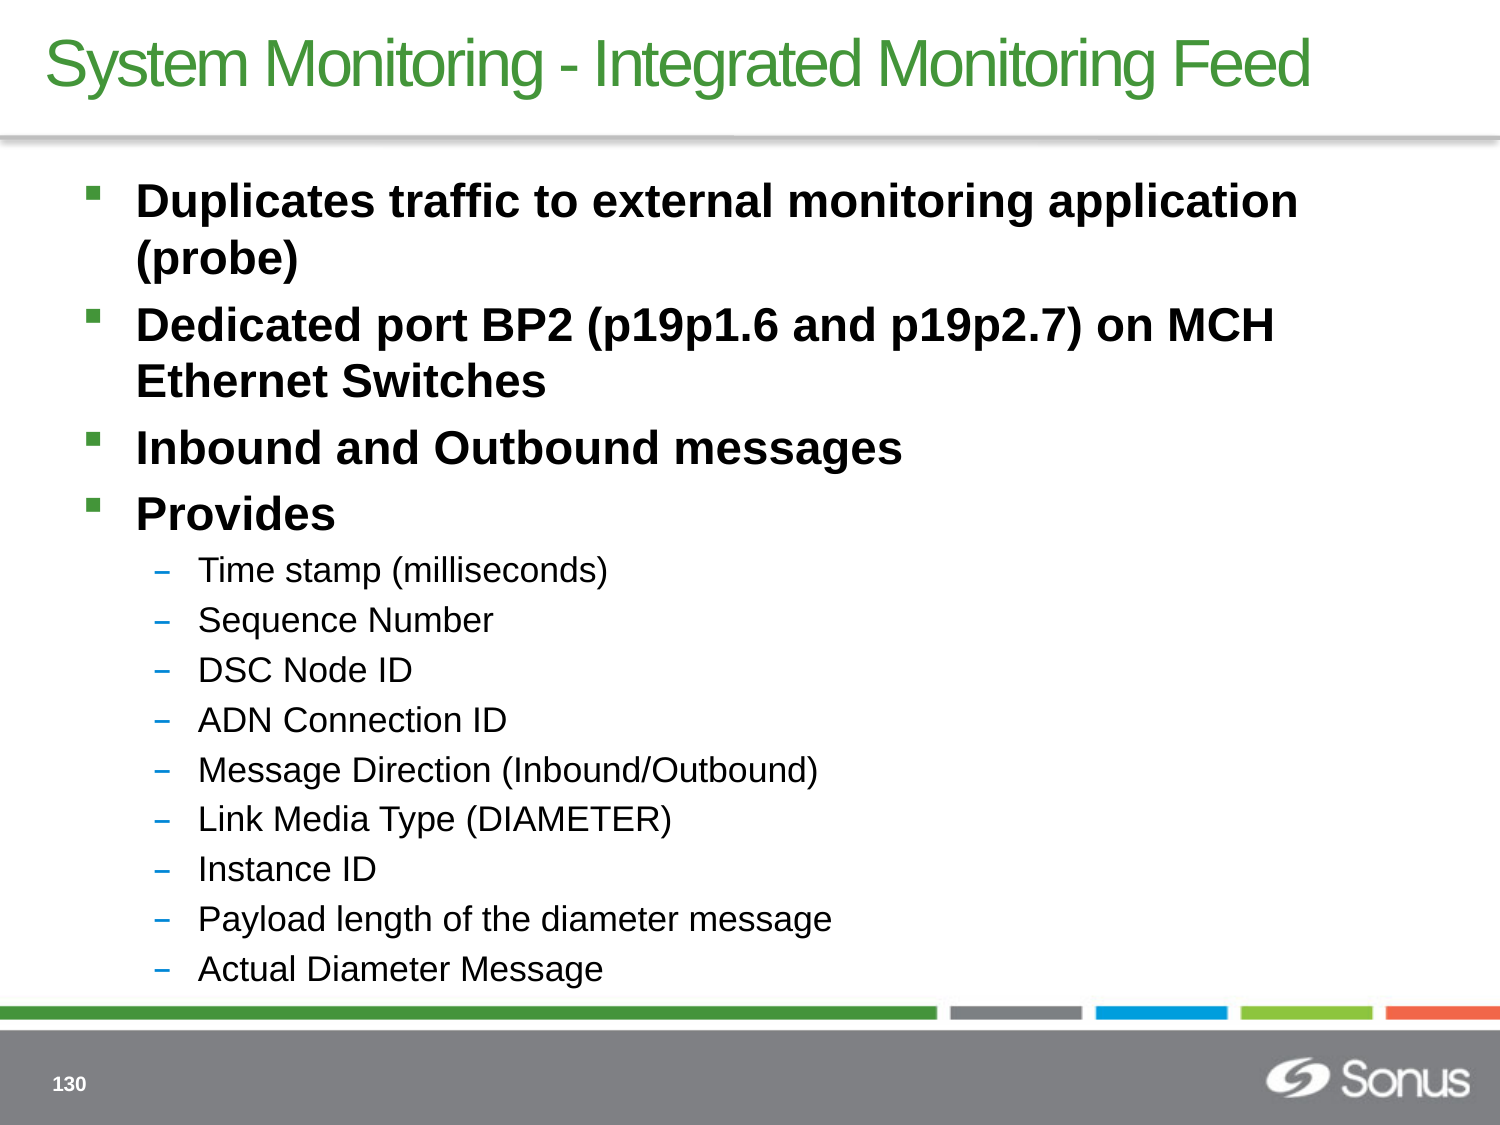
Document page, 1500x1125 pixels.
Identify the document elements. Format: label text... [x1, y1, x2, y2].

picture [0, 0, 1500, 135]
picture [0, 140, 1500, 1125]
title System Monitoring - Integrated Monitoring Feed [29, 24, 1471, 105]
list Duplicates traffic to external monitoring application (probe) Dedicated port BP2 (p19p1.6 and p19p2.7) on MCH Ethernet Switches Inbound and Outbound messages Provides Time stamp (milliseconds) Sequence Number DSC Node ID ADN Connection ID Message Direction (Inbound/Outbound) Link Media Type (DIAMETER) Instance ID Payload length of the diameter message Actual Diameter Message [67, 162, 1418, 1001]
